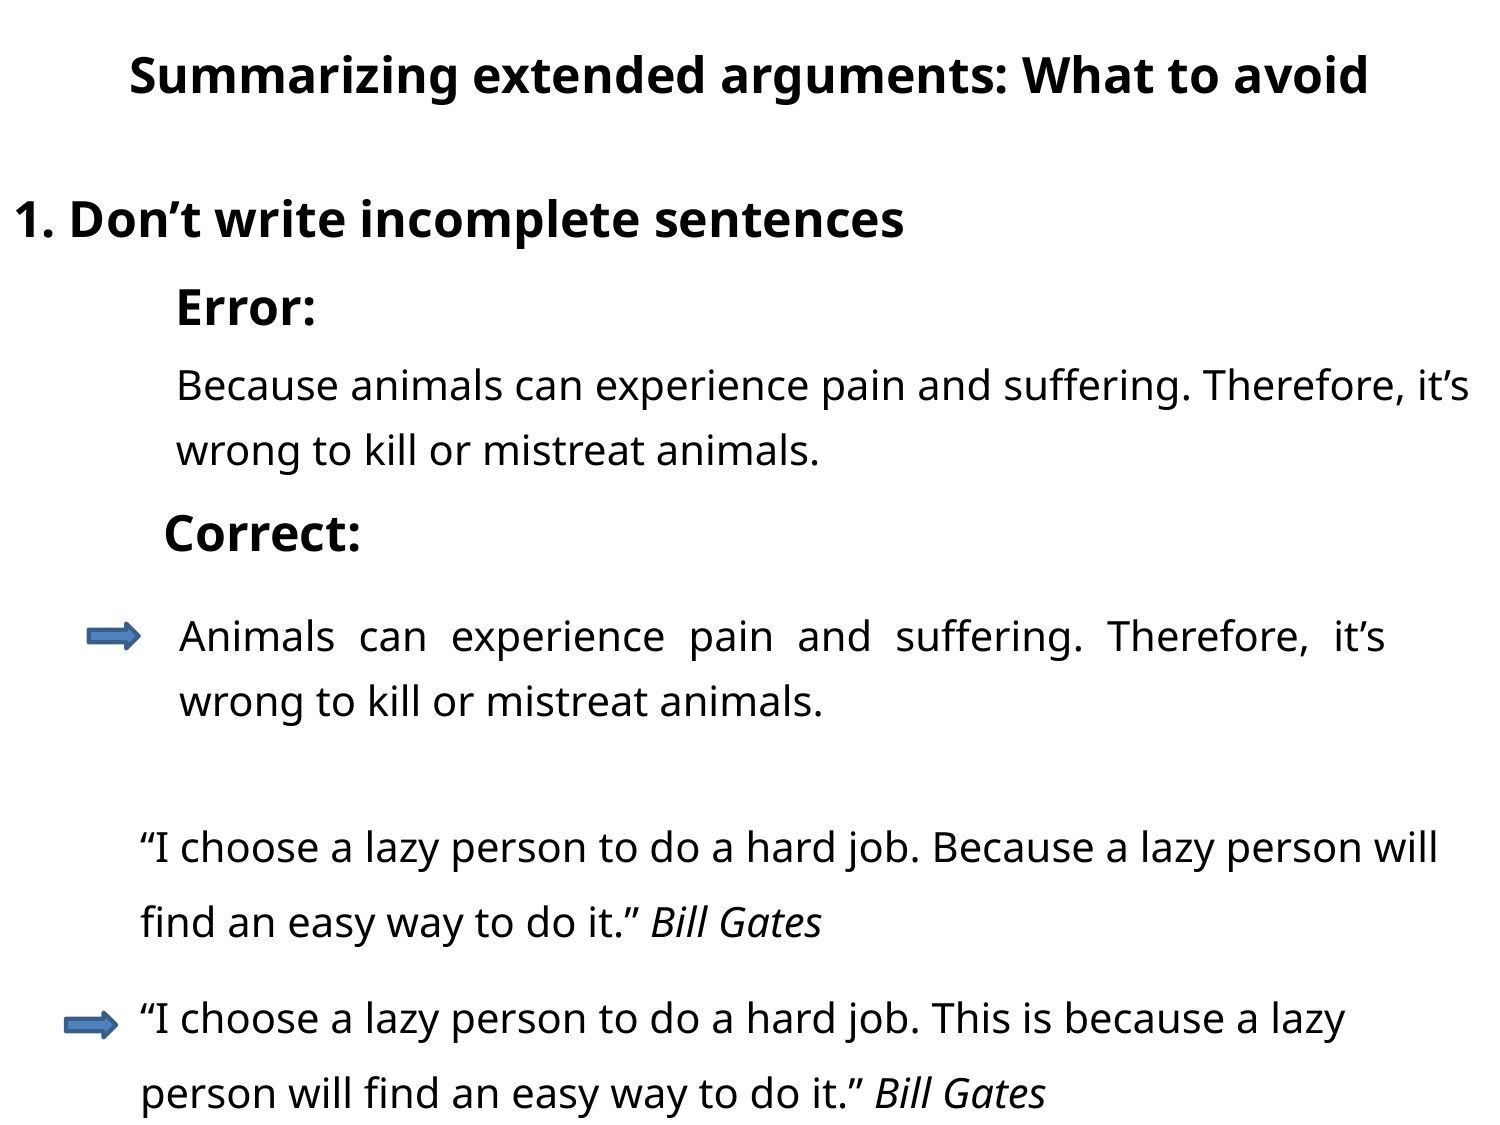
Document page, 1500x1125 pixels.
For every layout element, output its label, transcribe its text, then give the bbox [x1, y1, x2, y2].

text_box “I choose a lazy person to do a hard job. This is because a lazy person will find an easy way to do it.” Bill Gates [124, 959, 1488, 1125]
text_box Animals can experience pain and suffering. Therefore, it’s wrong to kill or mistreat animals. [14, 587, 1402, 733]
subtitle 1. Don’t write incomplete sentences Error: Because animals can experience pain and suffering. Therefore, it’s wrong to kill or mistreat animals. Correct: [0, 162, 1486, 731]
text_box [66, 1012, 117, 1038]
title Summarizing extended arguments: What to avoid [0, 17, 1500, 118]
text_box “I choose a lazy person to do a hard job. Because a lazy person will find an easy way to do it.” Bill Gates [124, 788, 1488, 954]
